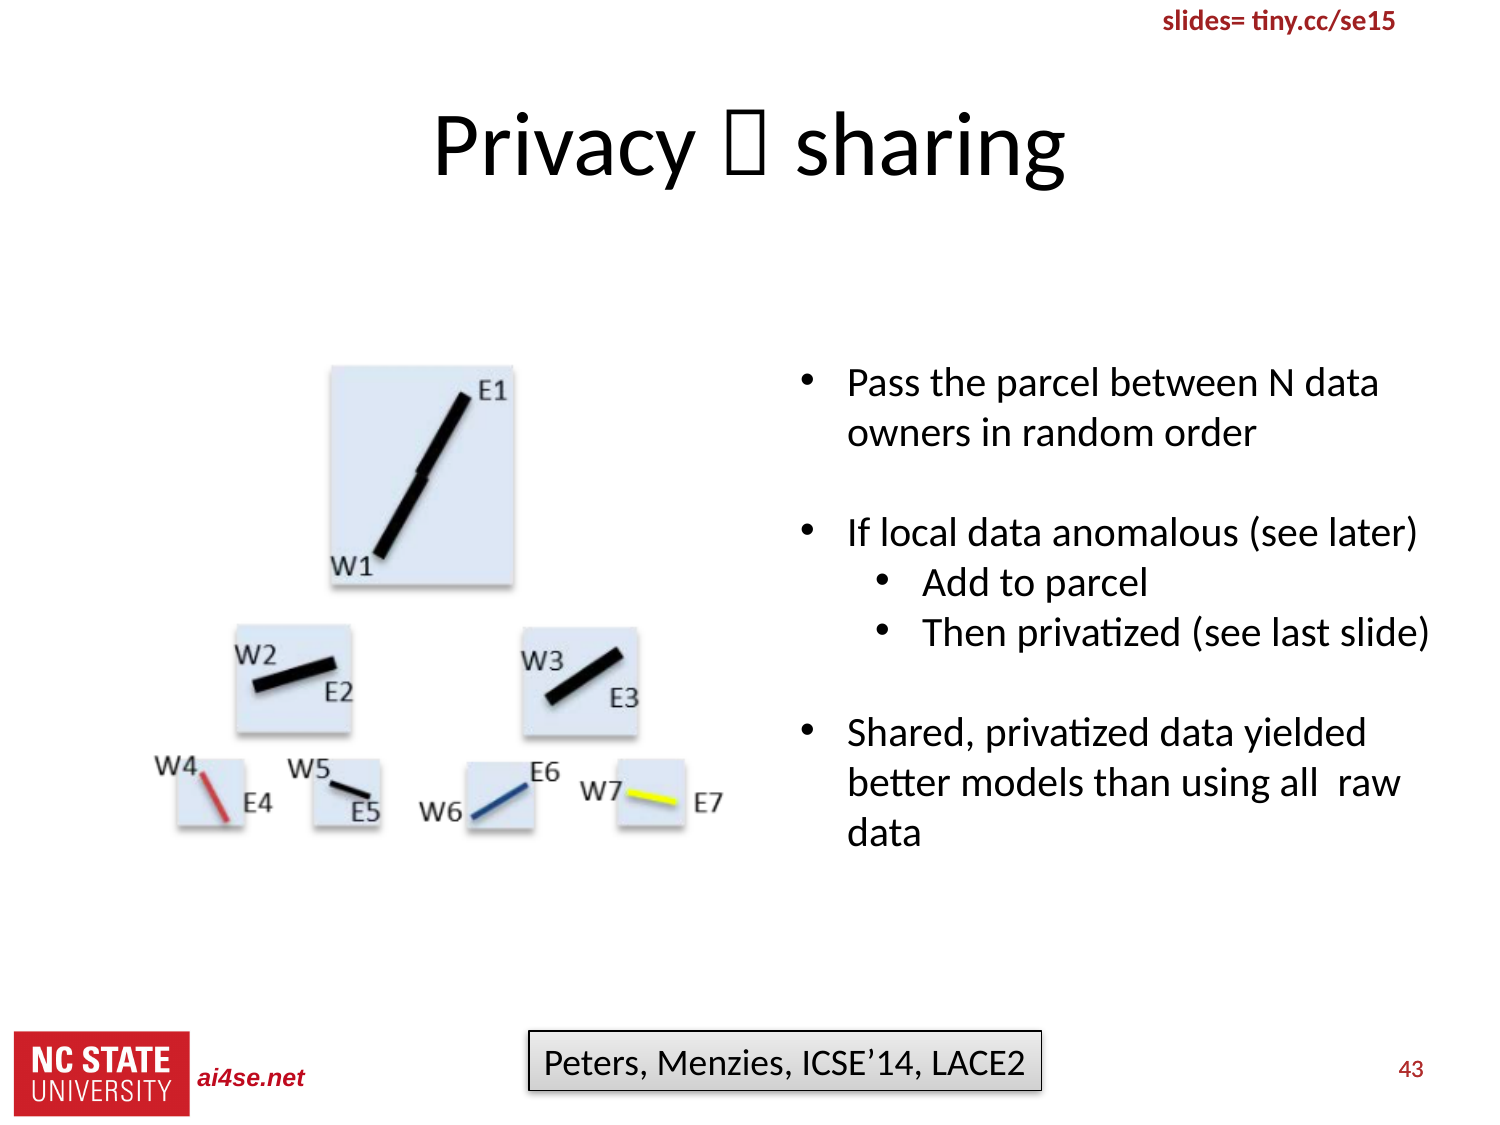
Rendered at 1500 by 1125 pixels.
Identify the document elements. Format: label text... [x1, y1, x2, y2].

title Privacy  sharing [75, 45, 1425, 233]
text_box Peters, Menzies, ICSE’14, LACE2 [528, 1030, 1042, 1091]
text_box Pass the parcel between N data owners in random order If local data anomalous (see later) Add to parcel Then privatized (see last slide) Shared, privatized data yielded better models than using all raw data [785, 347, 1451, 862]
picture [74, 317, 751, 850]
picture [13, 1030, 191, 1118]
